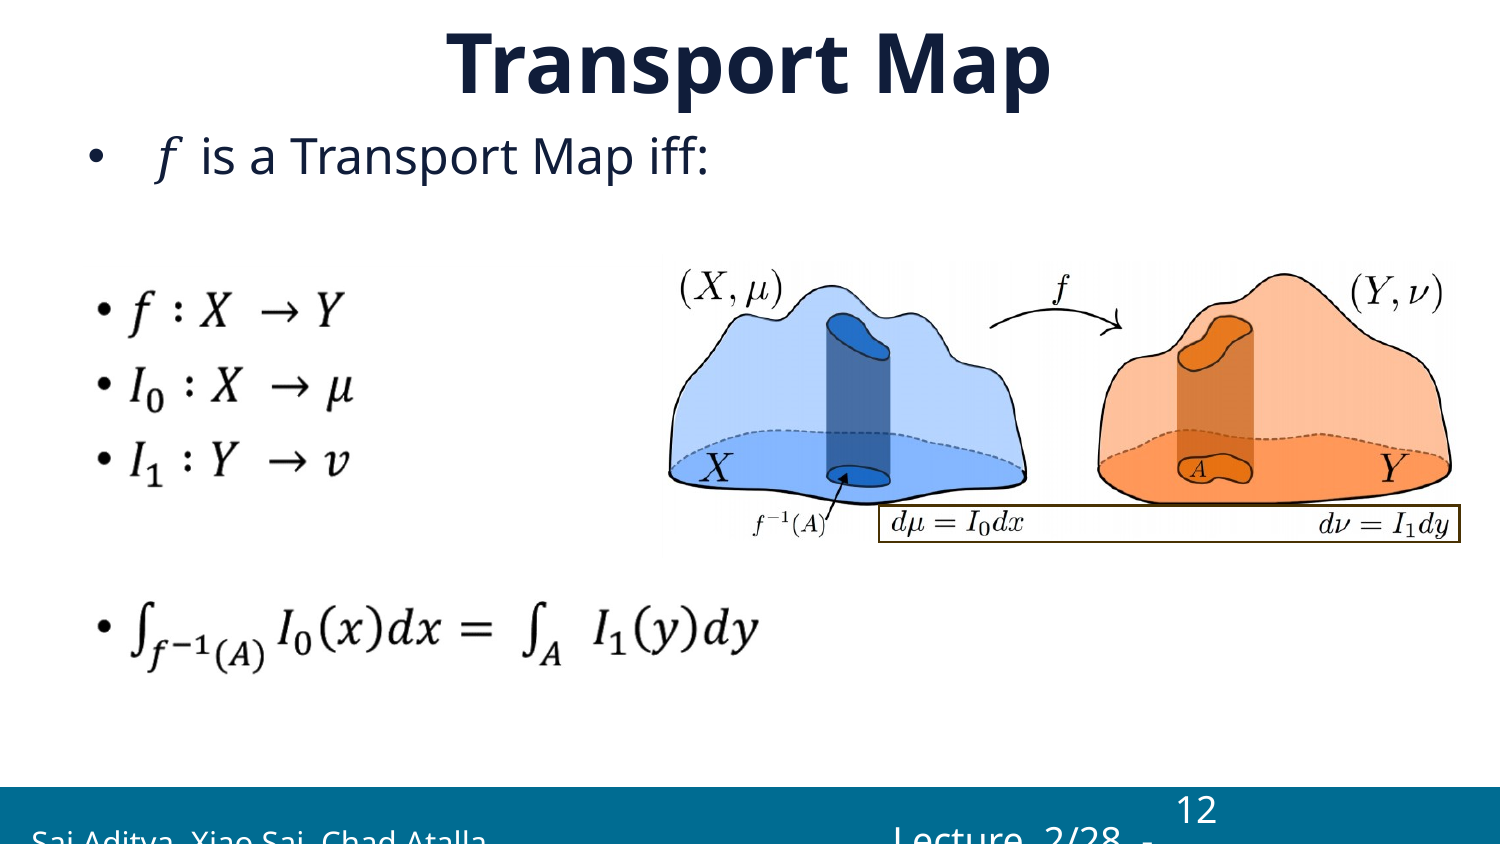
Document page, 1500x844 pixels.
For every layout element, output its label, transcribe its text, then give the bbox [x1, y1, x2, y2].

list Sai Aditya, Xiao Sai, Chad Atalla Lecture 2/28 - [0, 787, 1500, 844]
slide_number ‹#› [1156, 787, 1226, 836]
list 𝑓 is a Transport Map iff: [75, 124, 1425, 772]
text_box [662, 254, 1460, 558]
picture [83, 266, 764, 685]
title Transport Map [75, 11, 1425, 110]
